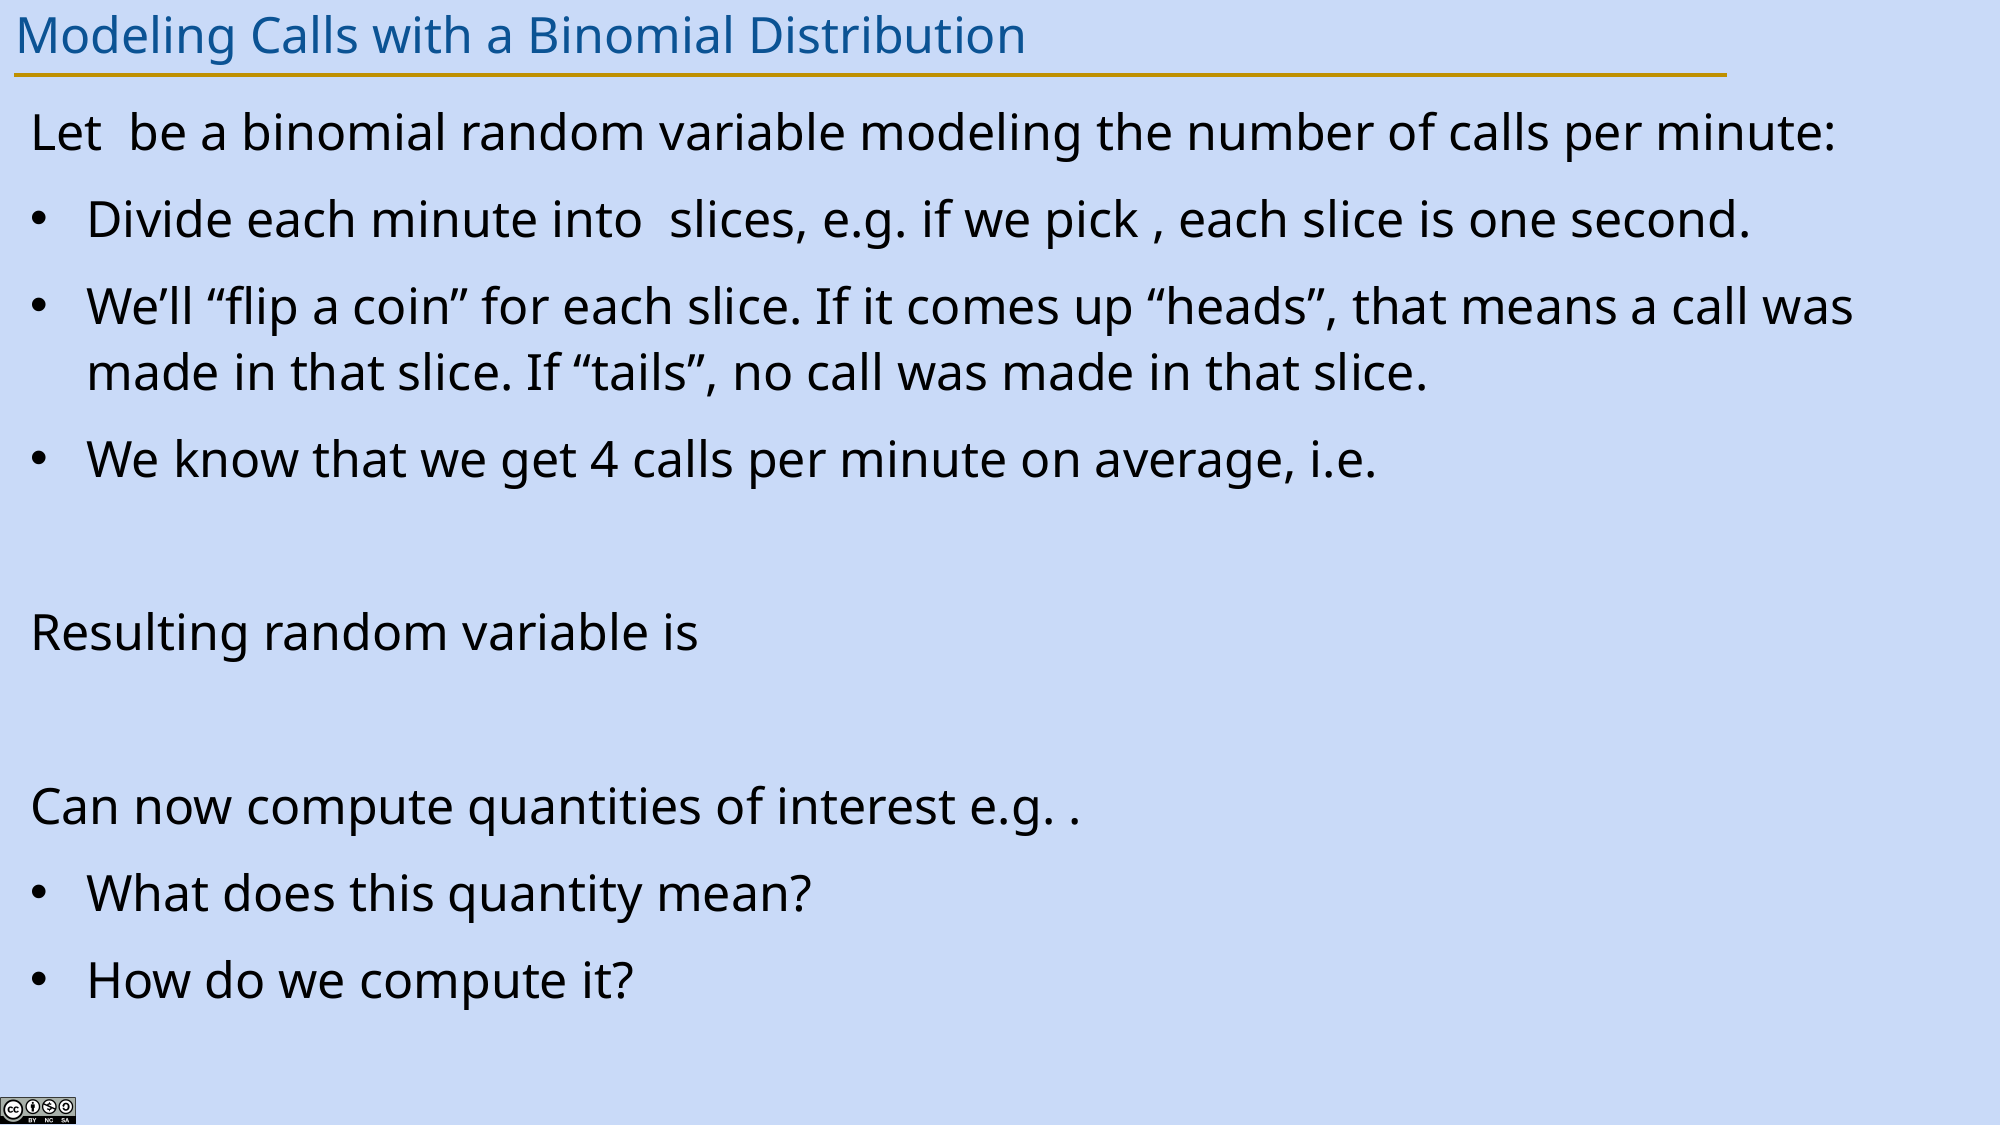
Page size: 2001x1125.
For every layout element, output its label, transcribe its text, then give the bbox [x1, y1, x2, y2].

title Modeling Calls with a Binomial Distribution [0, 0, 1725, 75]
picture [0, 1097, 76, 1124]
